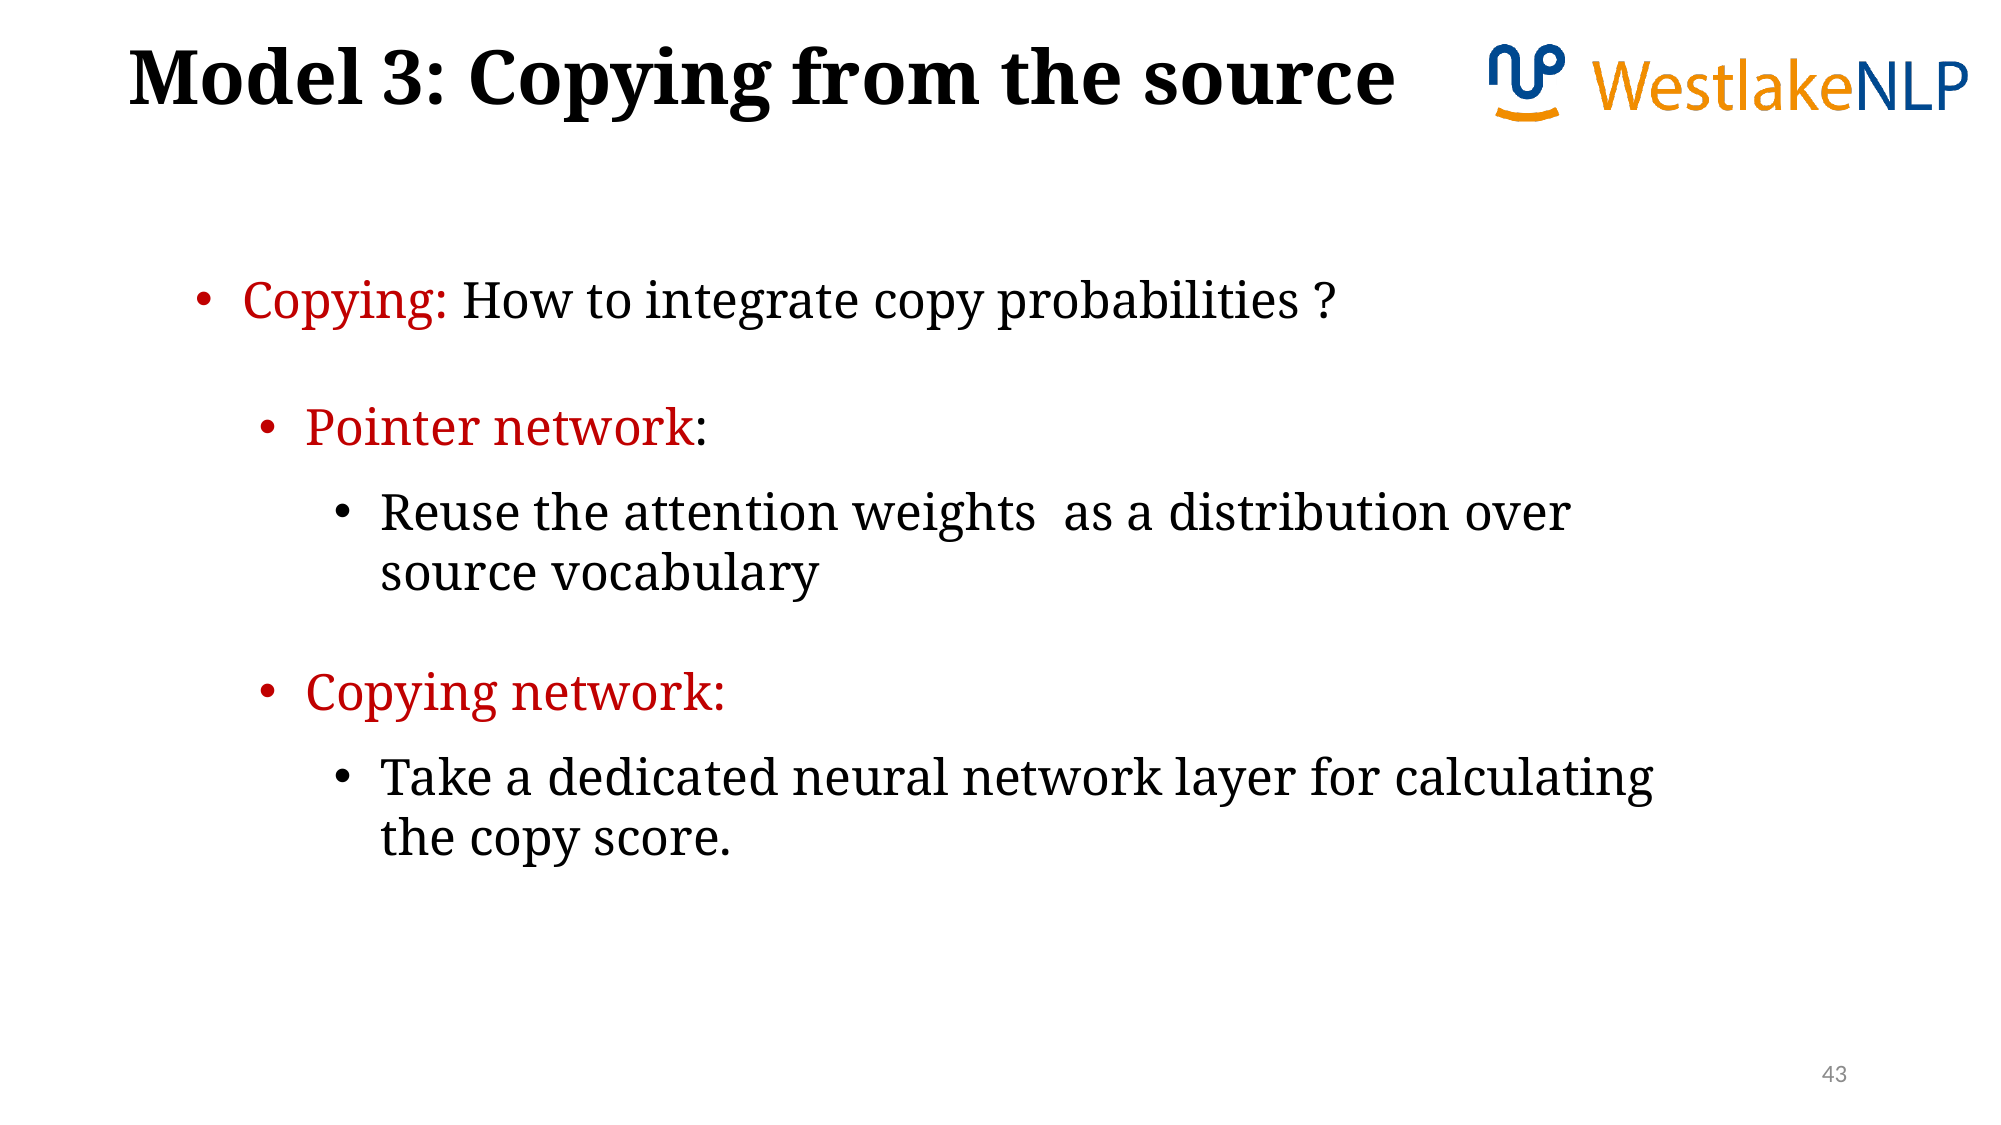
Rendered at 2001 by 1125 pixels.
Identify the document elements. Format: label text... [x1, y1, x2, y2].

text_box Model 3: Copying from the source [113, 22, 1434, 128]
slide_number 43 [1412, 1042, 1863, 1103]
picture [1459, 0, 2000, 170]
text_box Copying: How to integrate copy probabilities ? [180, 260, 1484, 396]
